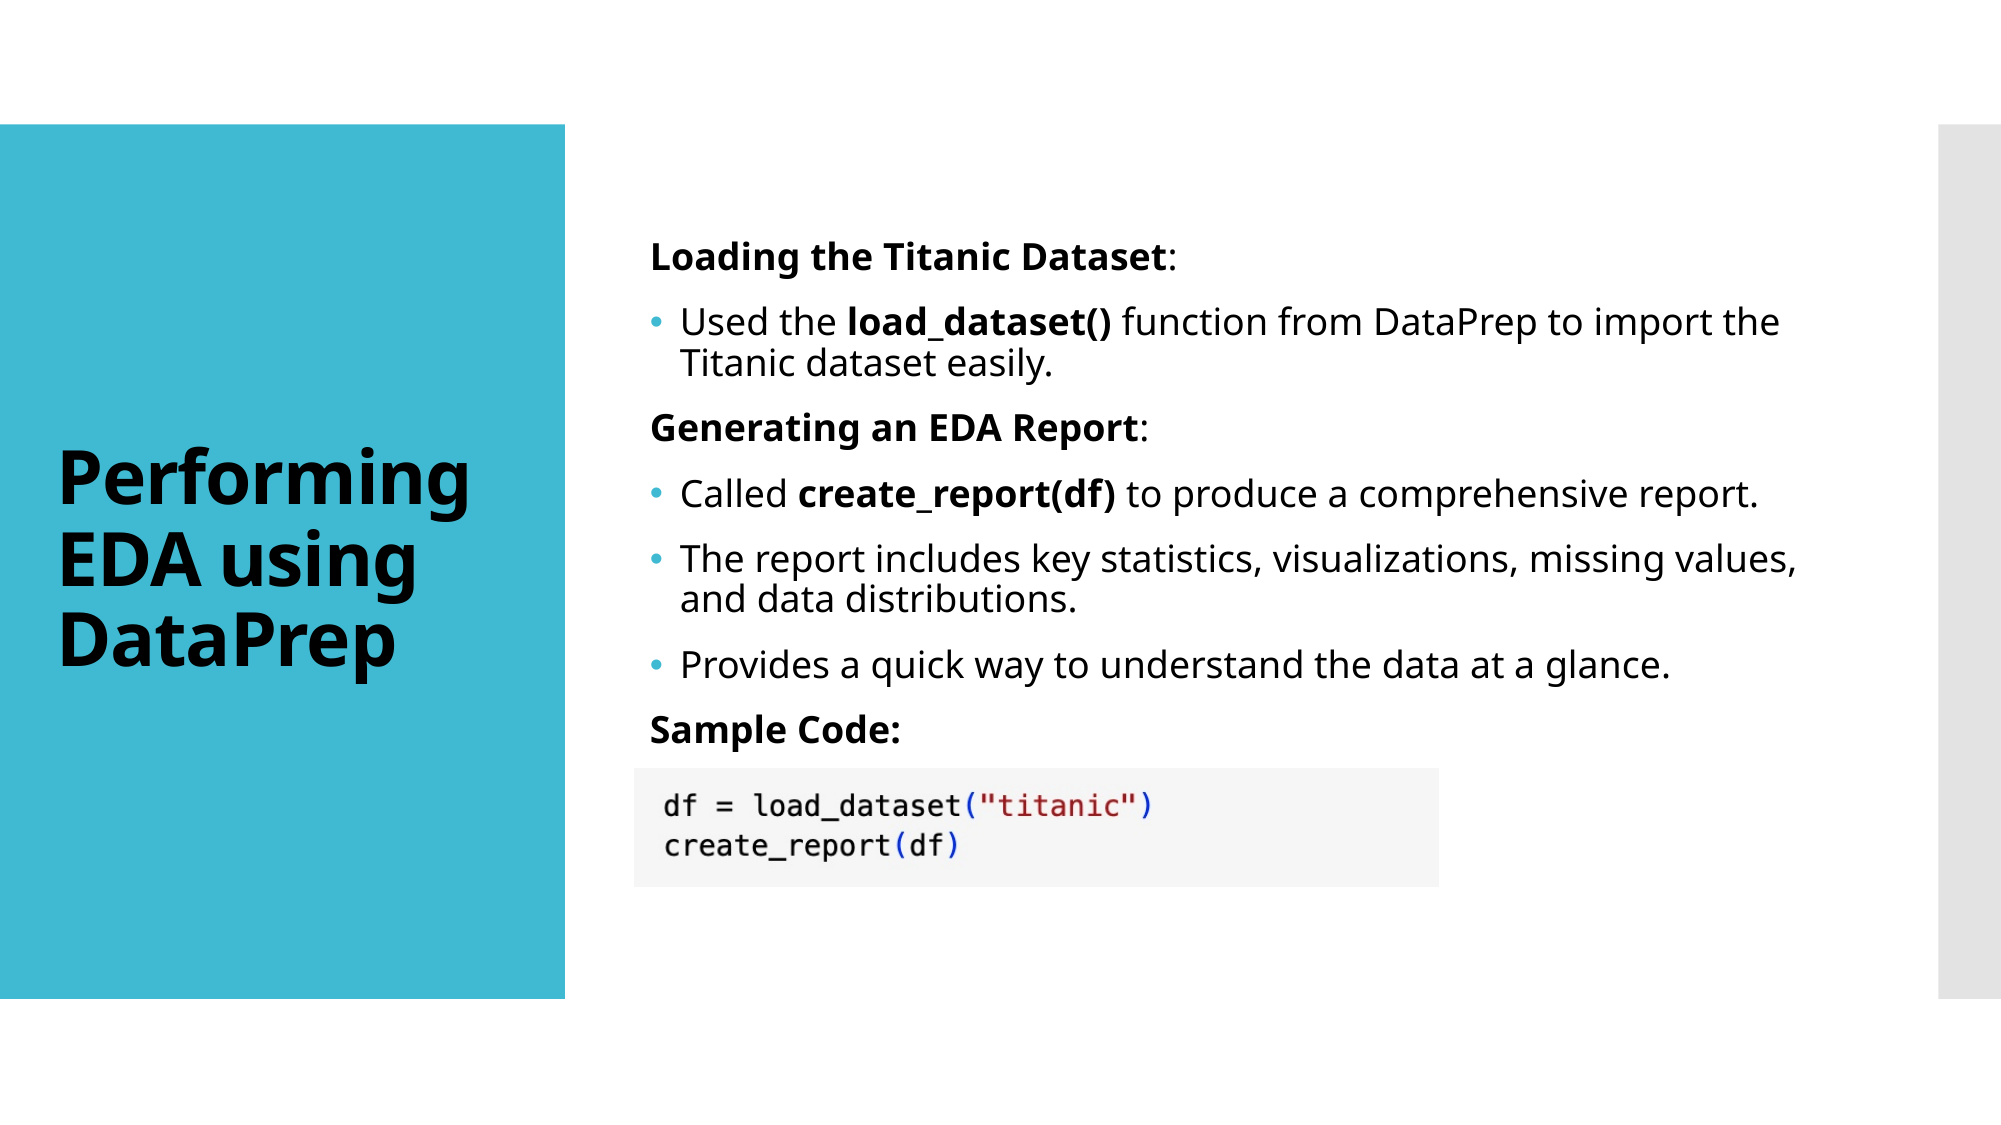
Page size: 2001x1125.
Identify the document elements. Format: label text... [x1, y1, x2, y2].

picture [634, 767, 1440, 888]
title Performing EDA using DataPrep [41, 184, 525, 940]
list Loading the Titanic Dataset: Used the load_dataset() function from DataPrep to import the Titanic dataset easily. Generating an EDA Report: Called create_report(df) to produce a comprehensive report. The report includes key statistics, visualizations, missing values, and data distributions. Provides a quick way to understand the data at a glance. Sample Code: [634, 141, 1835, 849]
